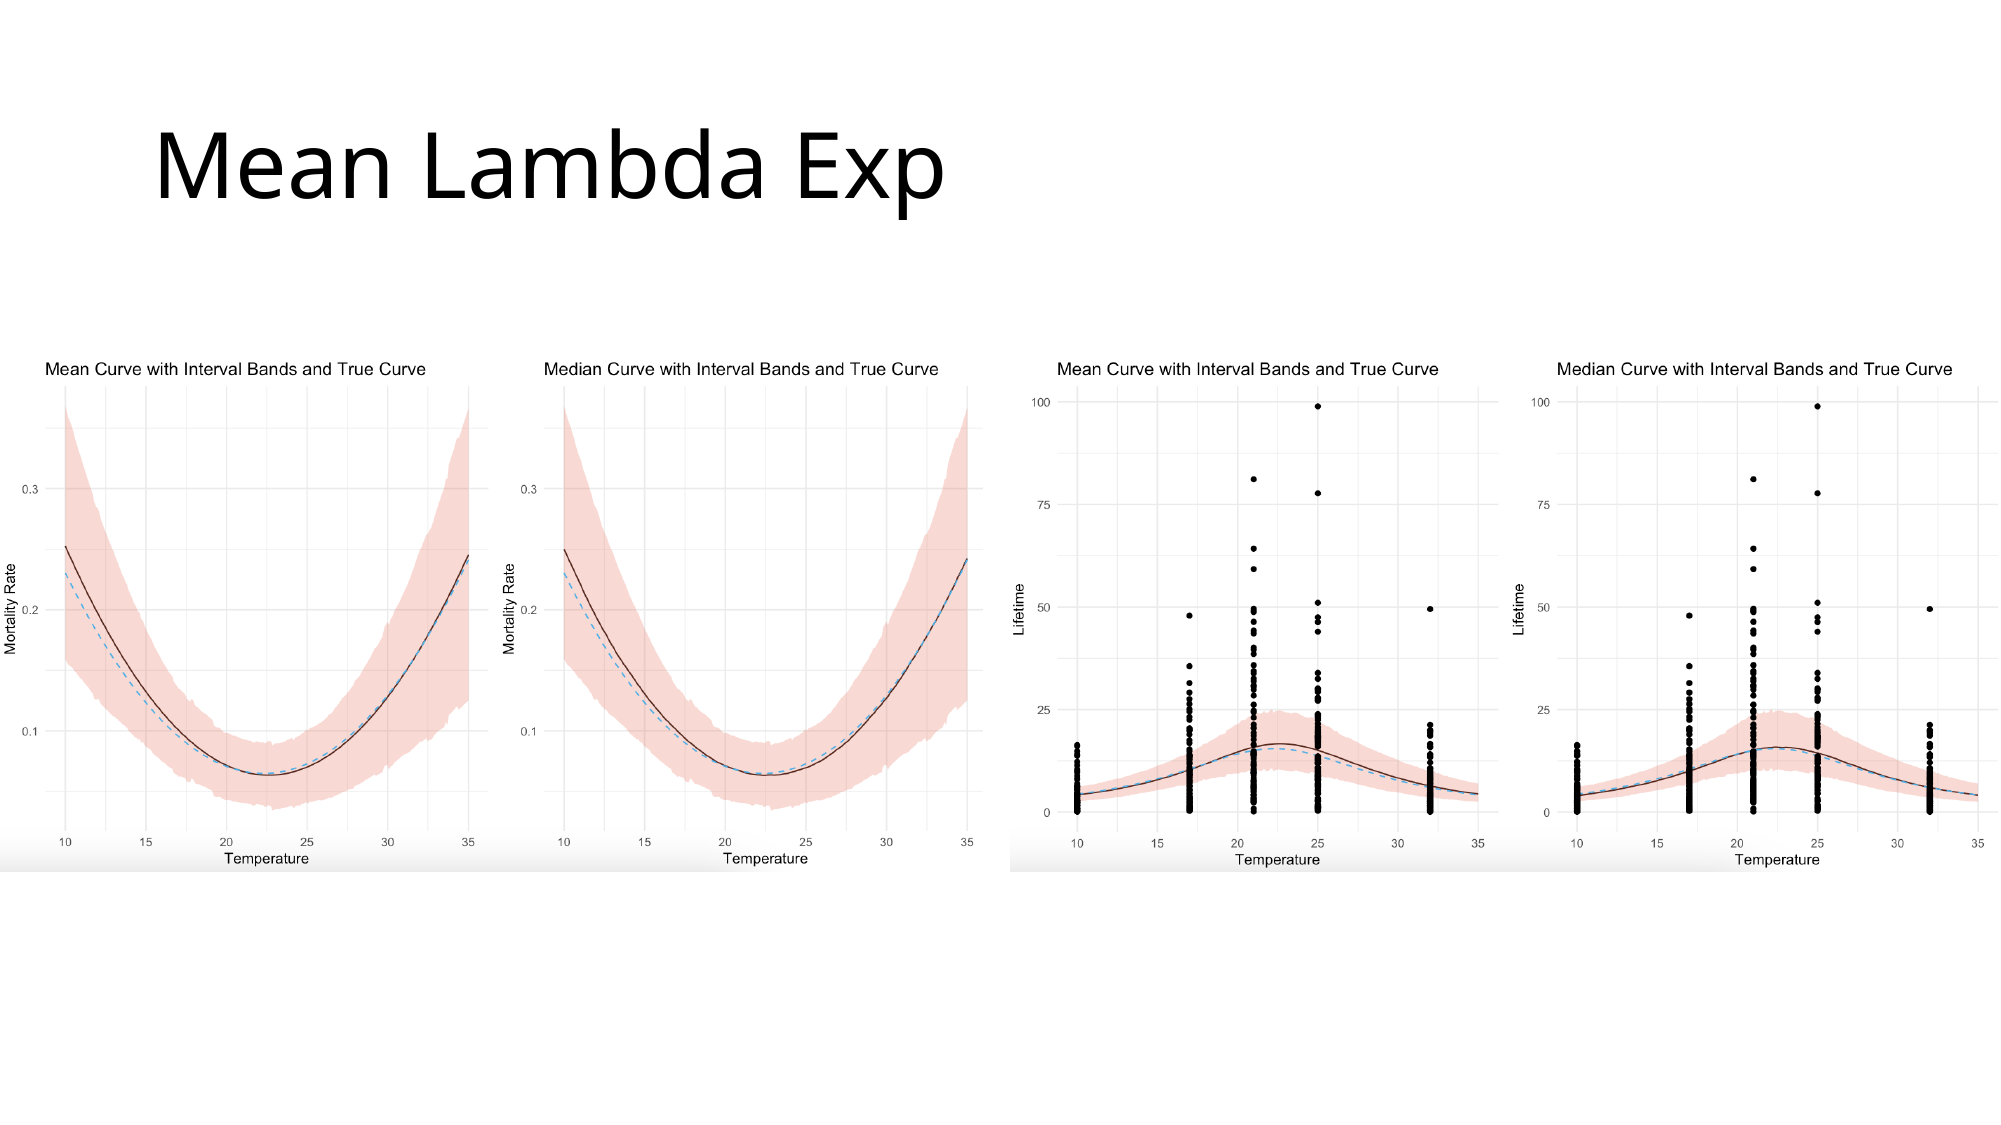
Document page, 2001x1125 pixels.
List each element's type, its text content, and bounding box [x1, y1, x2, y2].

picture [1010, 357, 2000, 872]
picture [0, 357, 983, 872]
title Mean Lambda Exp [137, 59, 1863, 278]
